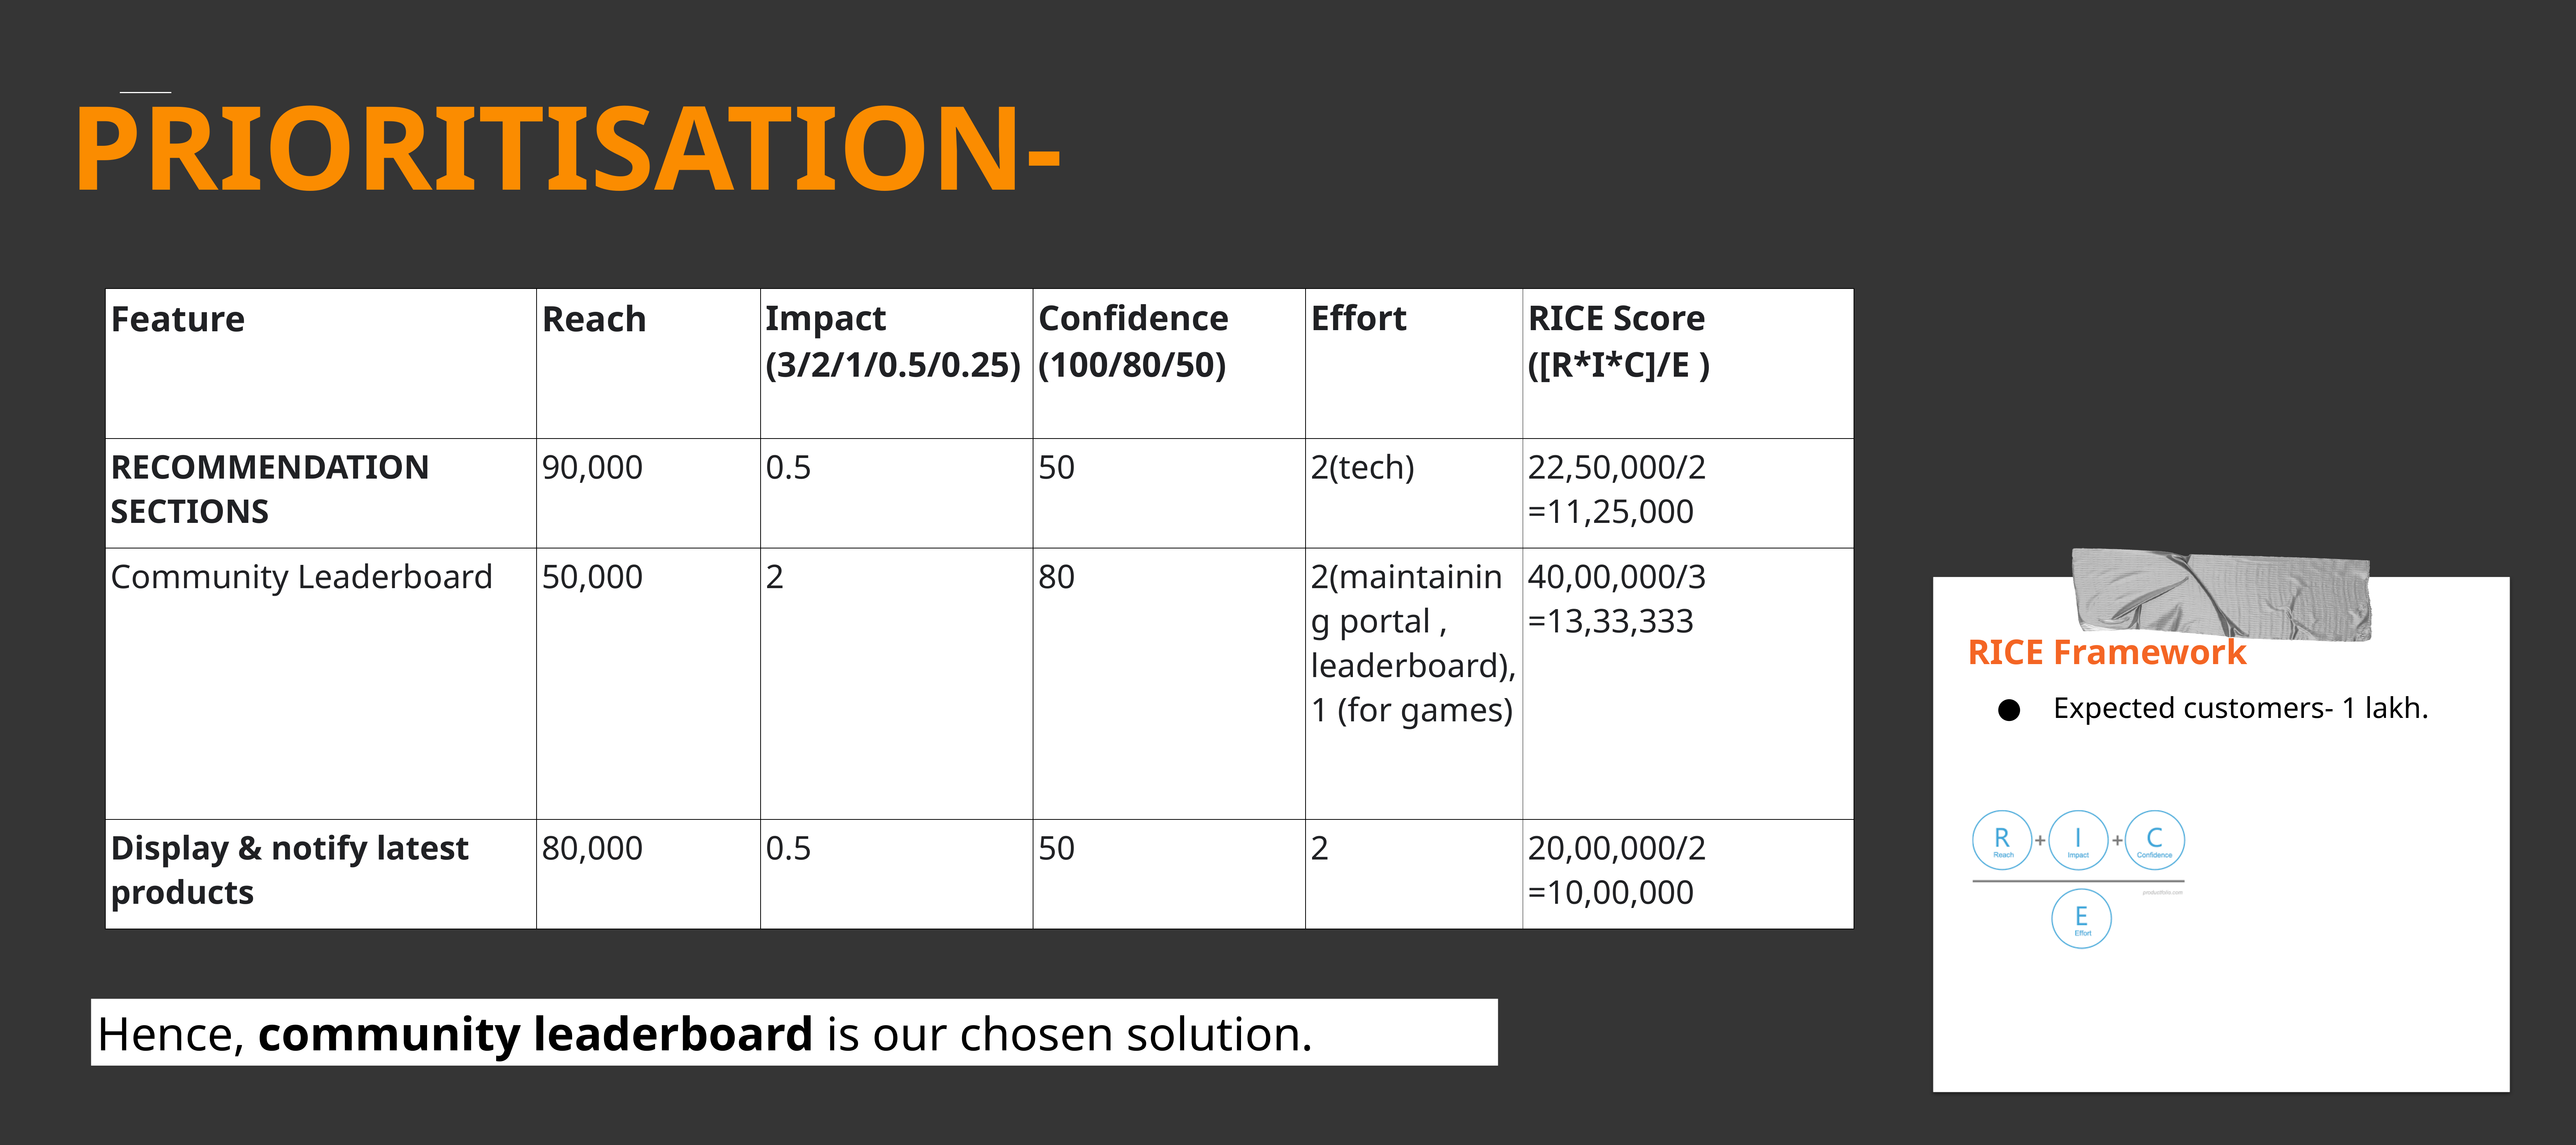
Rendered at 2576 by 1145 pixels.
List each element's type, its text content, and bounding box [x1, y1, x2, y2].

table_cell 80 [1033, 548, 1305, 819]
table_cell 40,00,000/3 =13,33,333 [1523, 548, 1854, 819]
table_cell 80,000 [537, 820, 760, 929]
table_cell 50 [1033, 820, 1305, 929]
table_cell 50,000 [537, 548, 760, 819]
table_cell 0.5 [761, 820, 1033, 929]
table_cell 2 [1306, 820, 1523, 929]
table_header Feature [106, 289, 536, 438]
table_header Reach [537, 289, 760, 438]
text_box Hence, community leaderboard is our chosen solution. [91, 998, 1498, 1066]
table_cell 90,000 [537, 439, 760, 548]
table_header Effort [1306, 289, 1523, 438]
picture [1972, 810, 2187, 950]
table_cell Community Leaderboard [106, 548, 536, 819]
table_header RICE Score ([R*I*C]/E ) [1523, 289, 1854, 438]
table_cell 0.5 [761, 439, 1033, 548]
title PRIORITISATION- [52, 56, 2484, 910]
table_header Confidence (100/80/50) [1033, 289, 1305, 438]
table_cell Display & notify latest products [106, 820, 536, 929]
table_header Impact (3/2/1/0.5/0.25) [761, 289, 1033, 438]
table_cell RECOMMENDATION SECTIONS [106, 439, 536, 548]
table_cell 2(tech) [1306, 439, 1523, 548]
table_cell 20,00,000/2 =10,00,000 [1523, 820, 1854, 929]
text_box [1910, 548, 2534, 1114]
table_cell 2(maintaining portal , leaderboard),1 (for games) [1306, 548, 1523, 819]
table_cell 22,50,000/2 =11,25,000 [1523, 439, 1854, 548]
table_cell 2 [761, 548, 1033, 819]
table_cell 50 [1033, 439, 1305, 548]
